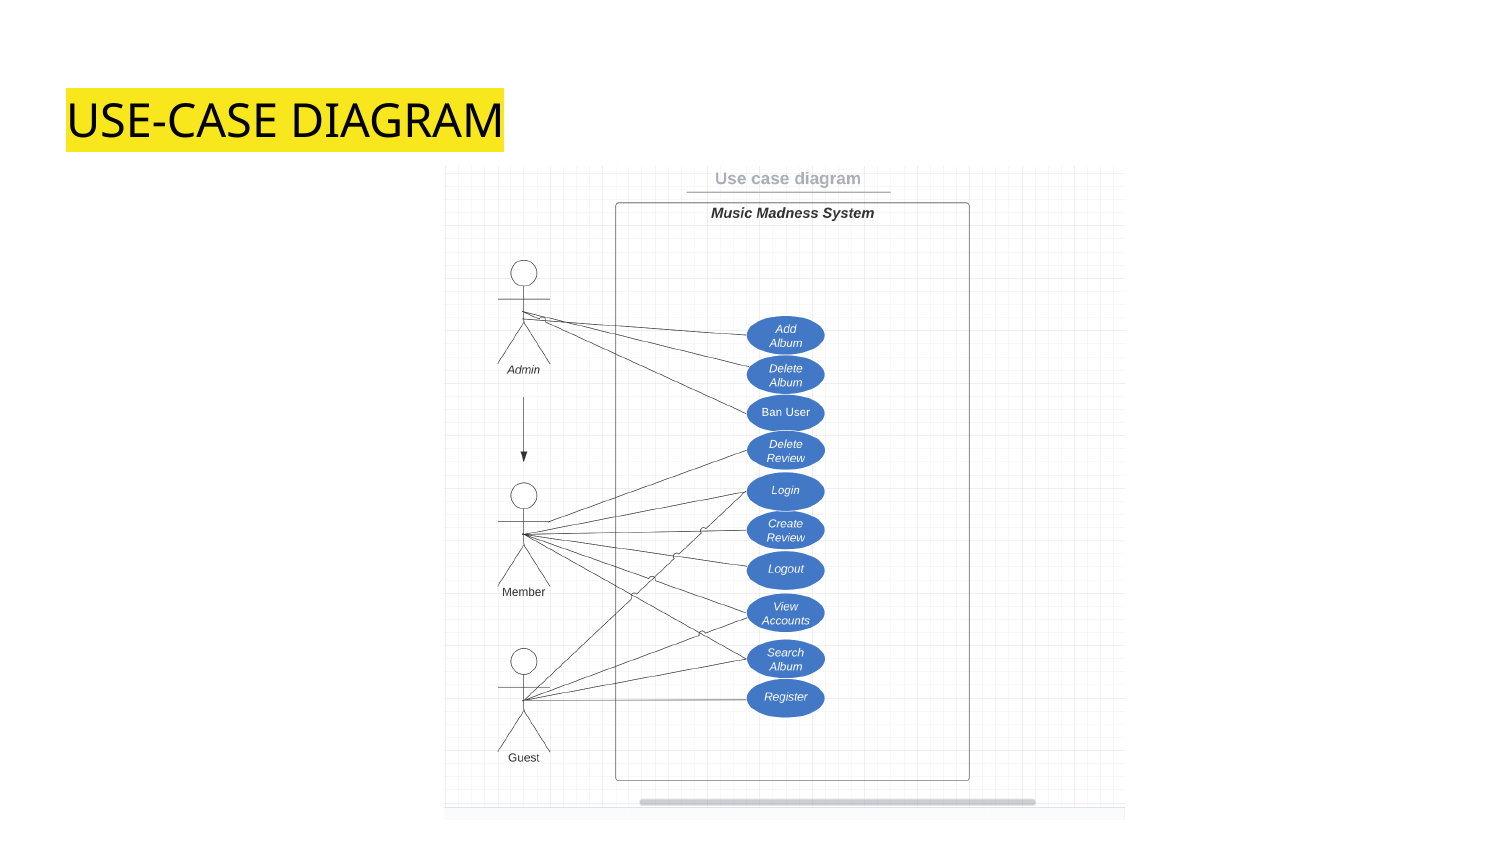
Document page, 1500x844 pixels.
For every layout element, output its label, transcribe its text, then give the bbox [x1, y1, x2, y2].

picture [443, 166, 1126, 821]
title USE-CASE DIAGRAM [51, 72, 1449, 167]
